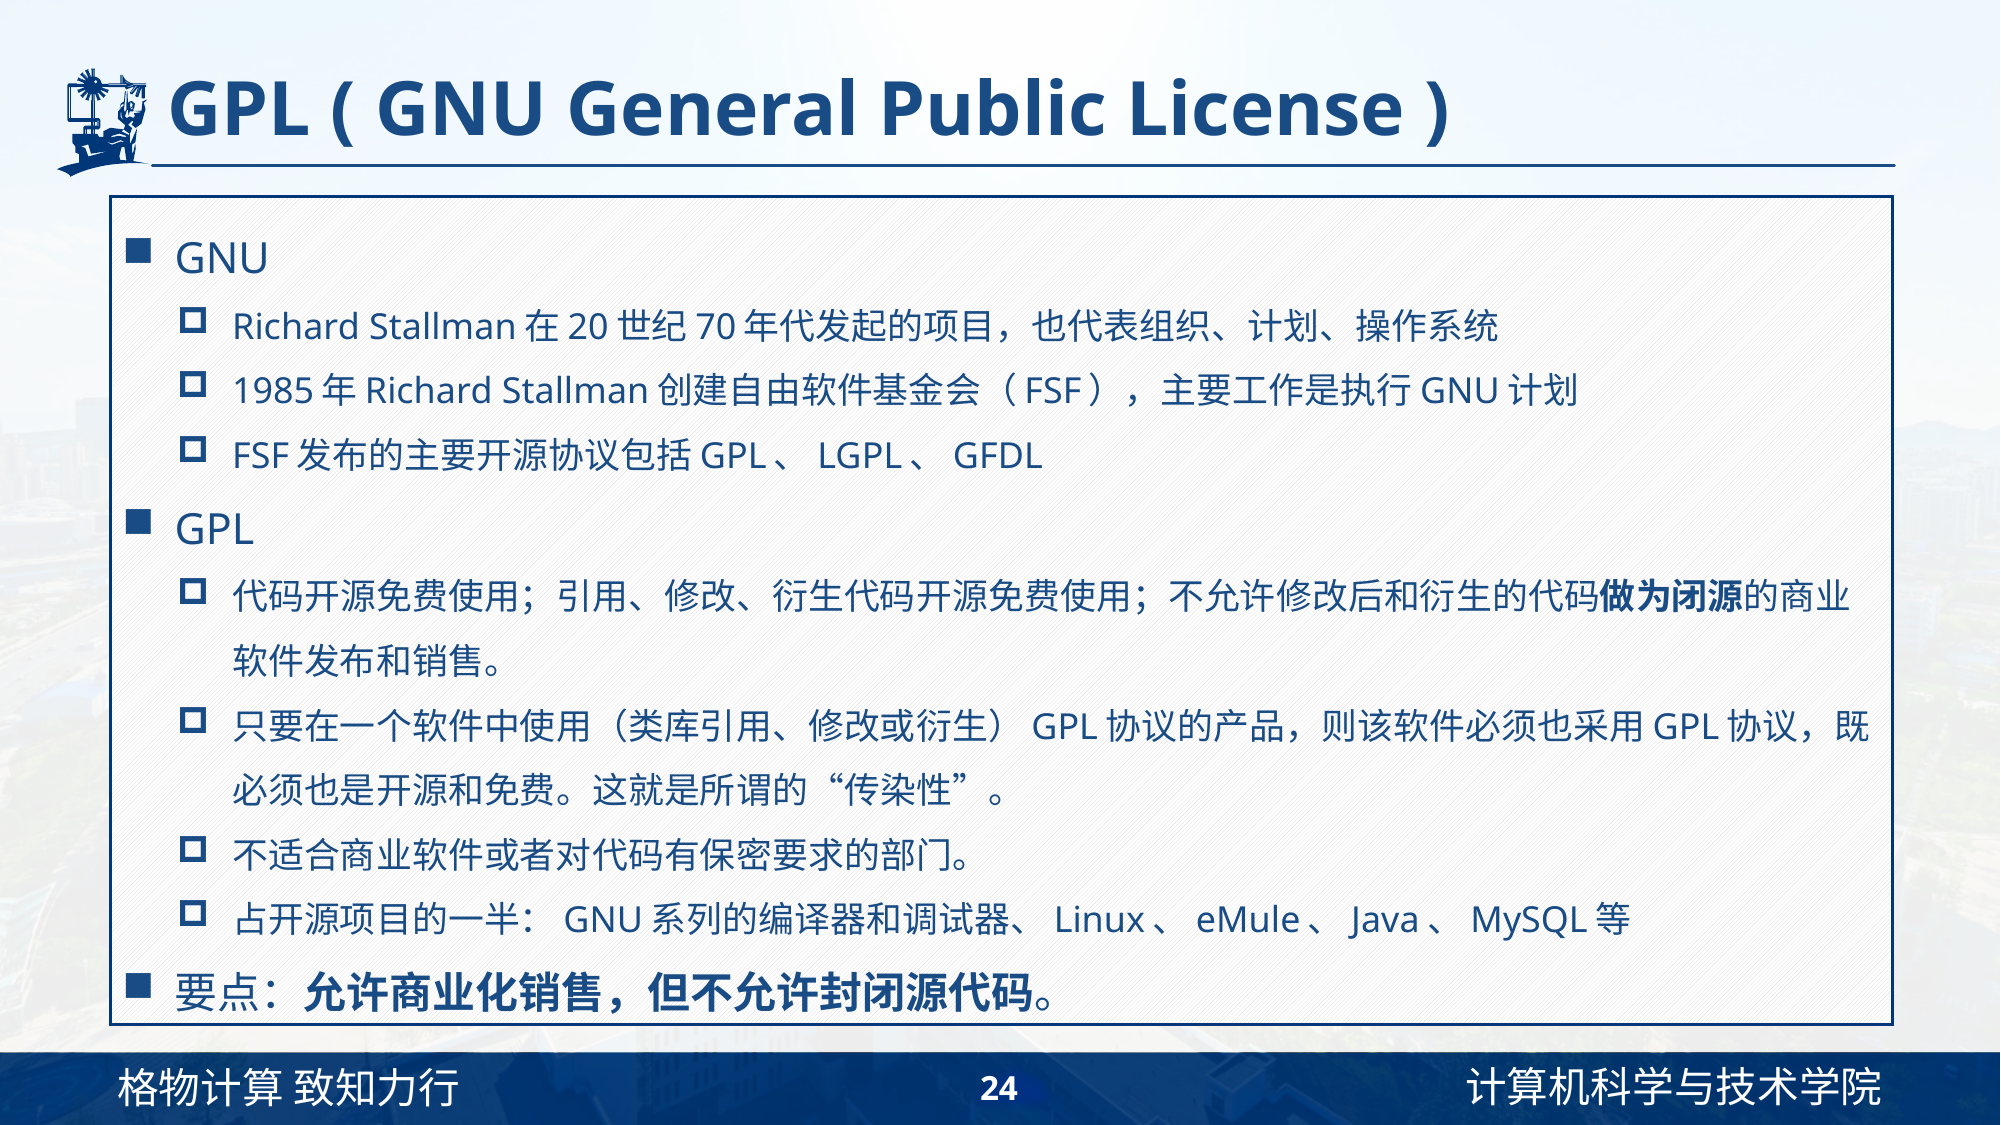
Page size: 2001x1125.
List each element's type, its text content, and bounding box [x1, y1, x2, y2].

title GPL ( GNU General Public License ) [152, 56, 1893, 166]
list GNU Richard Stallman在20世纪70年代发起的项目，也代表组织、计划、操作系统 1985年Richard Stallman创建自由软件基金会（FSF），主要工作是执行GNU计划 FSF发布的主要开源协议包括GPL、LGPL、GFDL GPL 代码开源免费使用；引用、修改、衍生代码开源免费使用；不允许修改后和衍生的代码做为闭源的商业软件发布和销售。 只要在一个软件中使用（类库引用、修改或衍生）GPL协议的产品，则该软件必须也采用GPL协议，既必须也是开源和免费。这就是所谓的“传染性”。 不适合商业软件或者对代码有保密要求的部门。 占开源项目的一半：GNU系列的编译器和调试器、Linux、eMule、Java、MySQL等 要点：允许商业化销售，但不允许封闭源代码。 [109, 196, 1894, 1026]
slide_number 24 [947, 1059, 1050, 1120]
